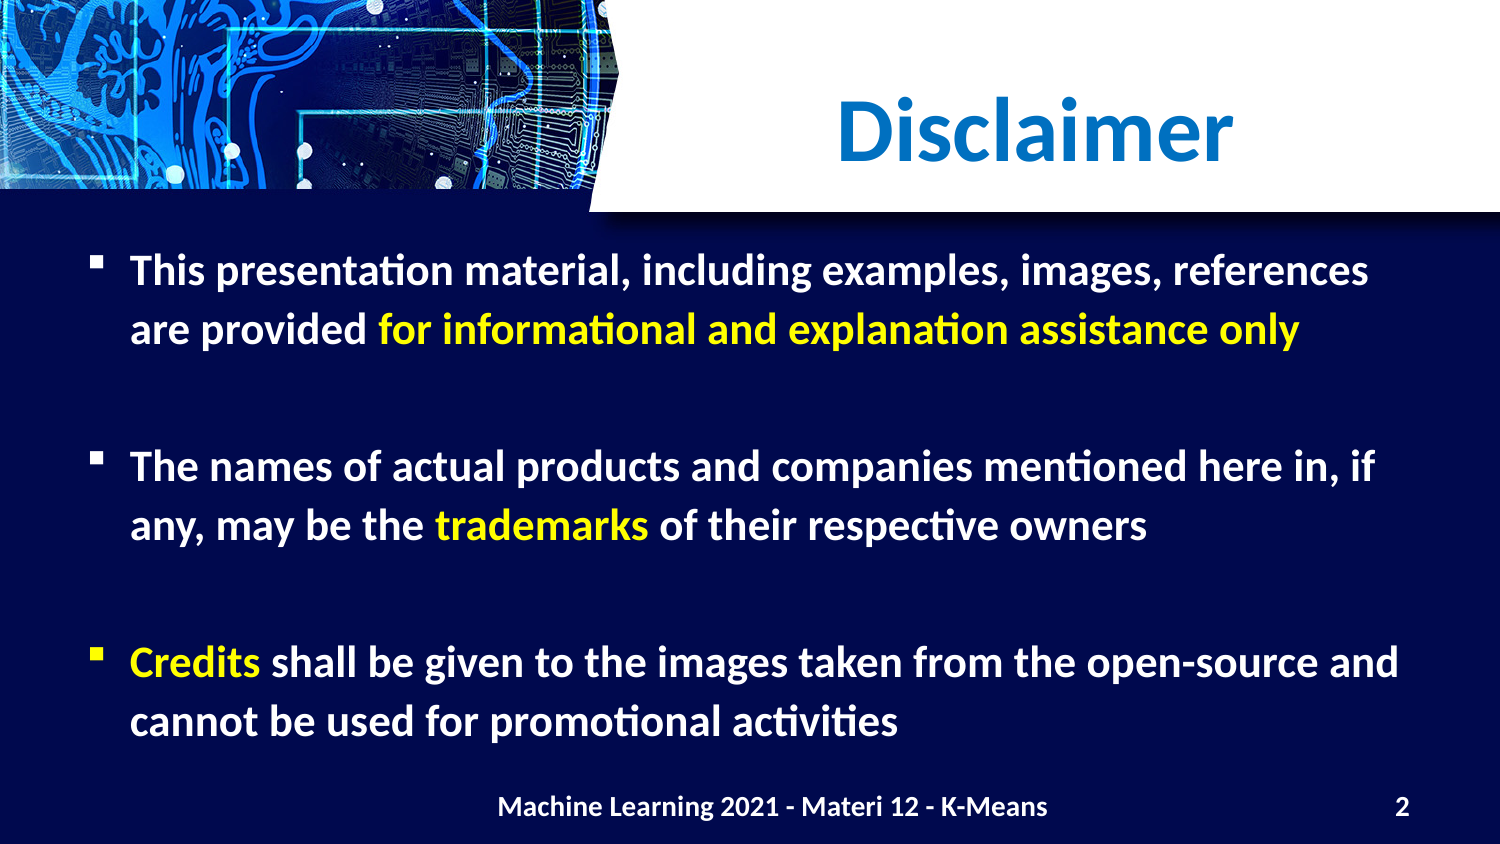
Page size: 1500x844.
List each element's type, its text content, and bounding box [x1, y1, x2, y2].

footer Machine Learning 2021 - Materi 12 - K-Means [351, 782, 1194, 827]
list This presentation material, including examples, images, references are provided for informational and explanation assistance only The names of actual products and companies mentioned here in, if any, may be the trademarks of their respective owners Credits shall be given to the images taken from the open-source and cannot be used for promotional activities [71, 227, 1429, 763]
picture [0, 0, 1500, 844]
title Disclaimer [642, 62, 1429, 188]
slide_number 2 [1194, 782, 1425, 827]
